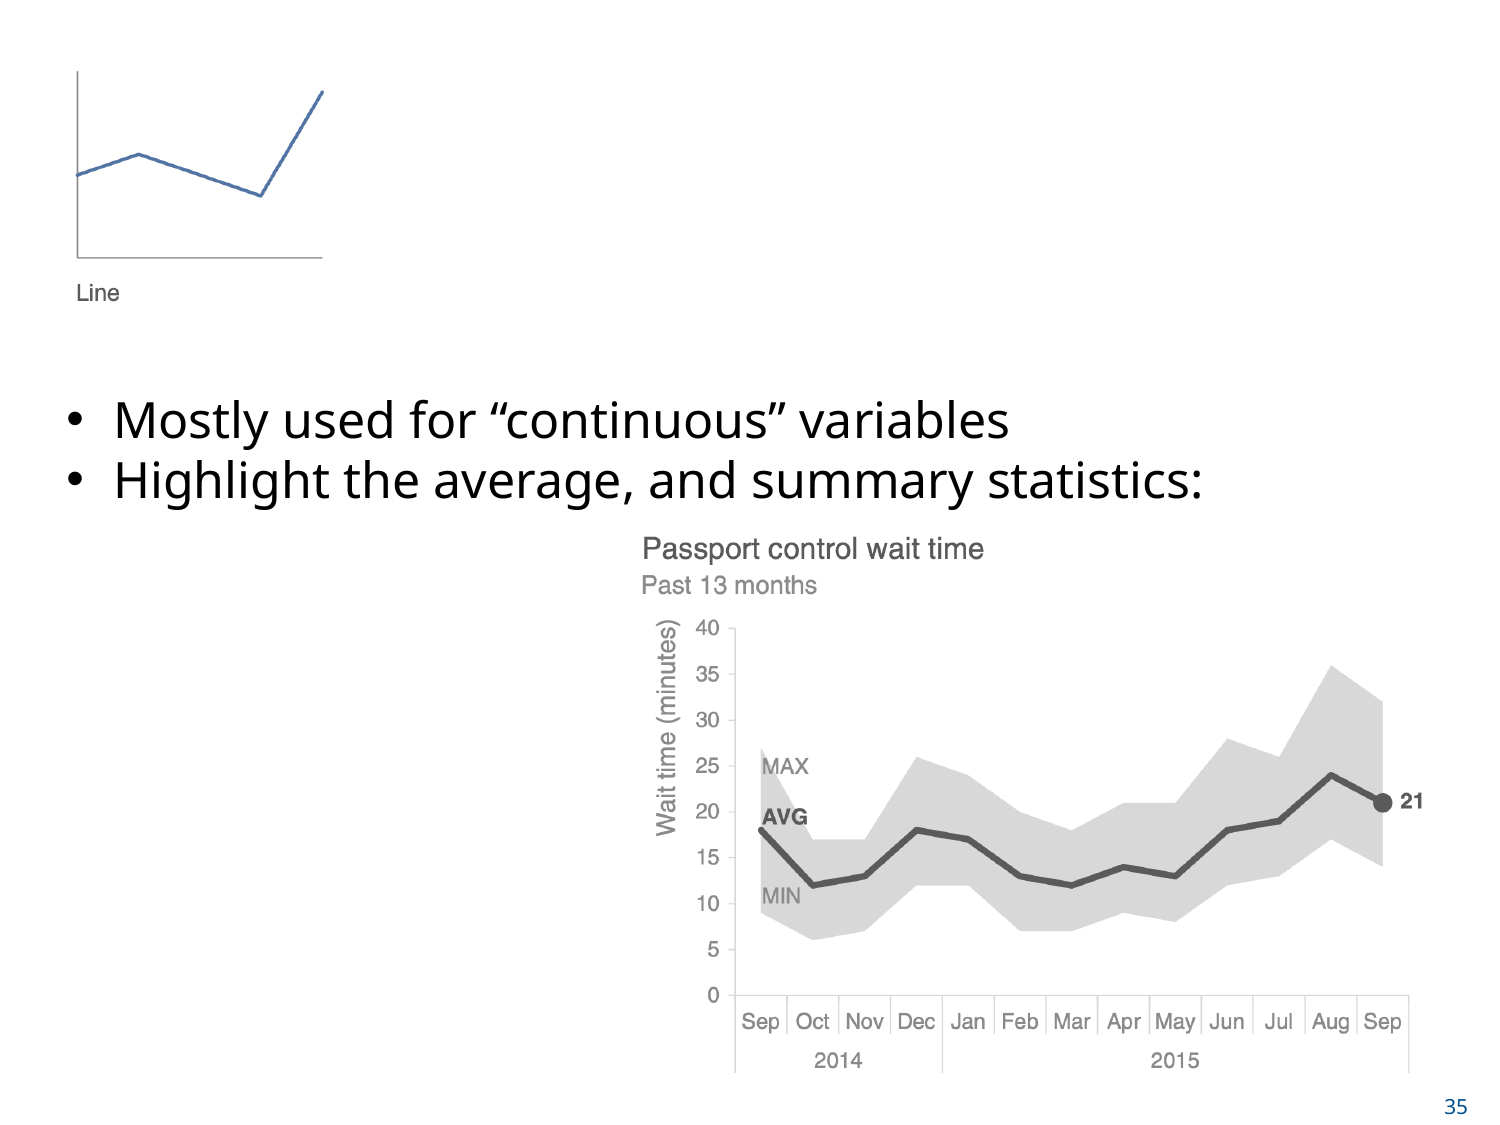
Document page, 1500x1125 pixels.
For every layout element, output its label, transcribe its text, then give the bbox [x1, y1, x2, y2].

picture [631, 524, 1424, 1080]
picture [51, 42, 343, 332]
text_box 35 [1438, 1093, 1468, 1122]
text_box Mostly used for “continuous” variables Highlight the average, and summary statistics: [51, 380, 1439, 576]
